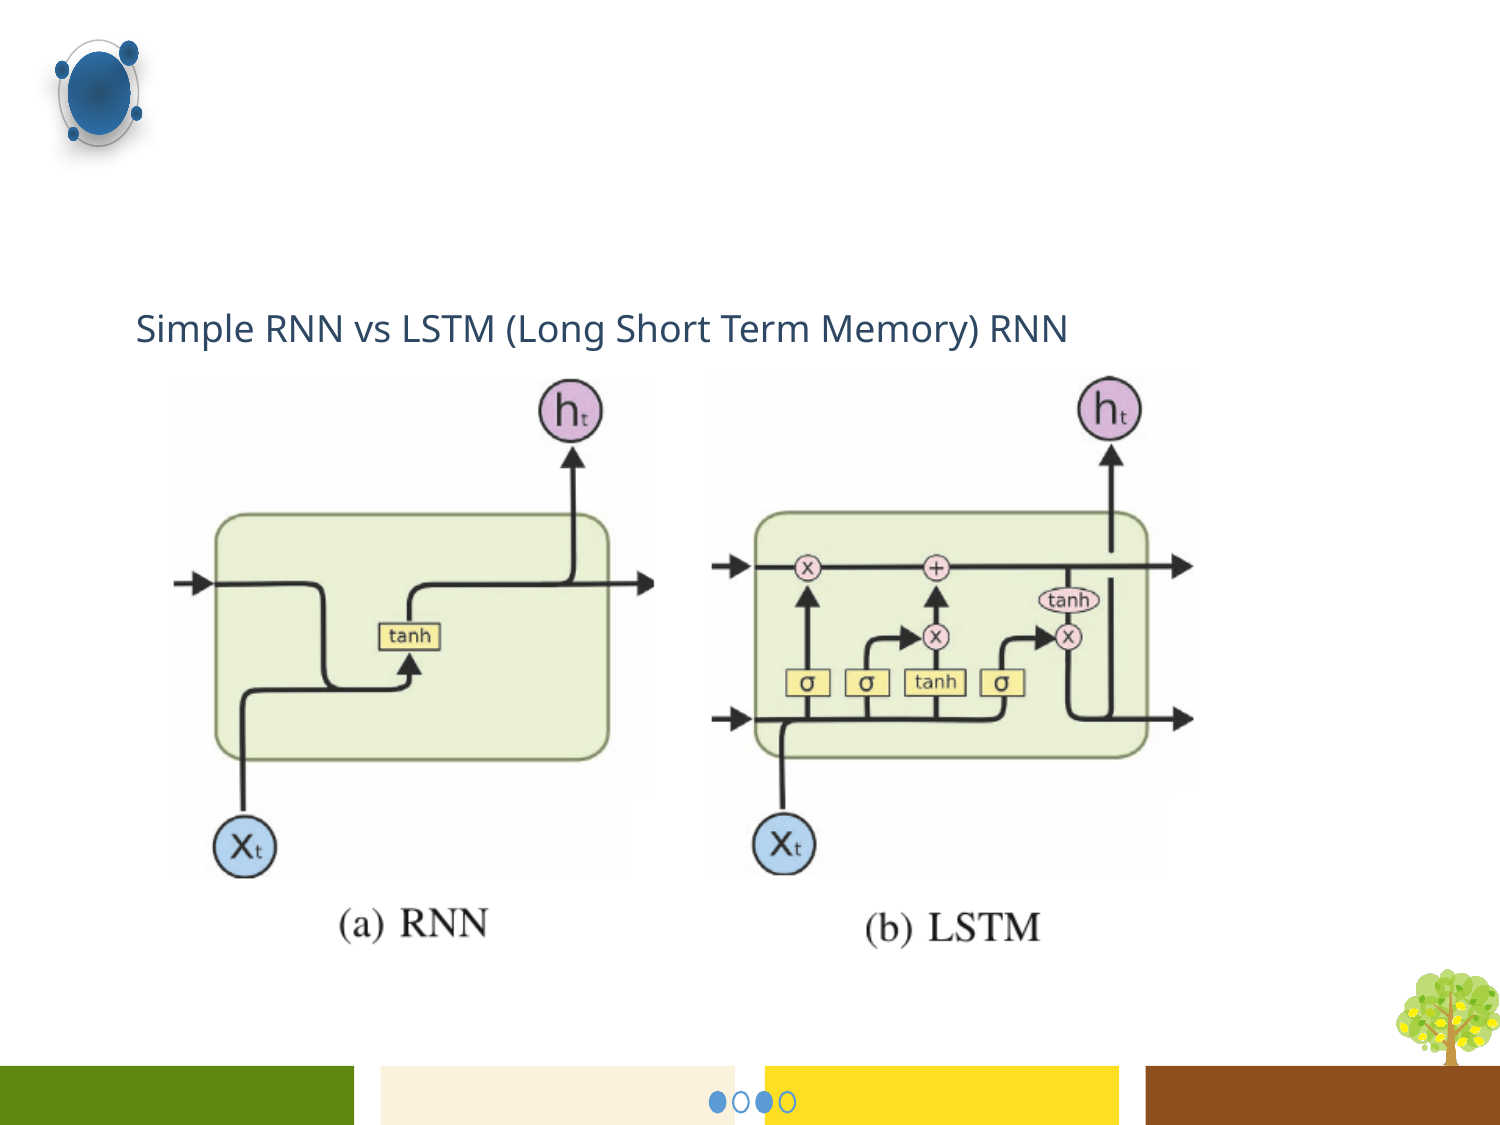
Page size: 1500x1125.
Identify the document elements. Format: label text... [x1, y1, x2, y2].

picture [171, 373, 1200, 949]
text_box Simple RNN vs LSTM (Long Short Term Memory) RNN [121, 275, 1371, 358]
picture [1396, 969, 1500, 1066]
